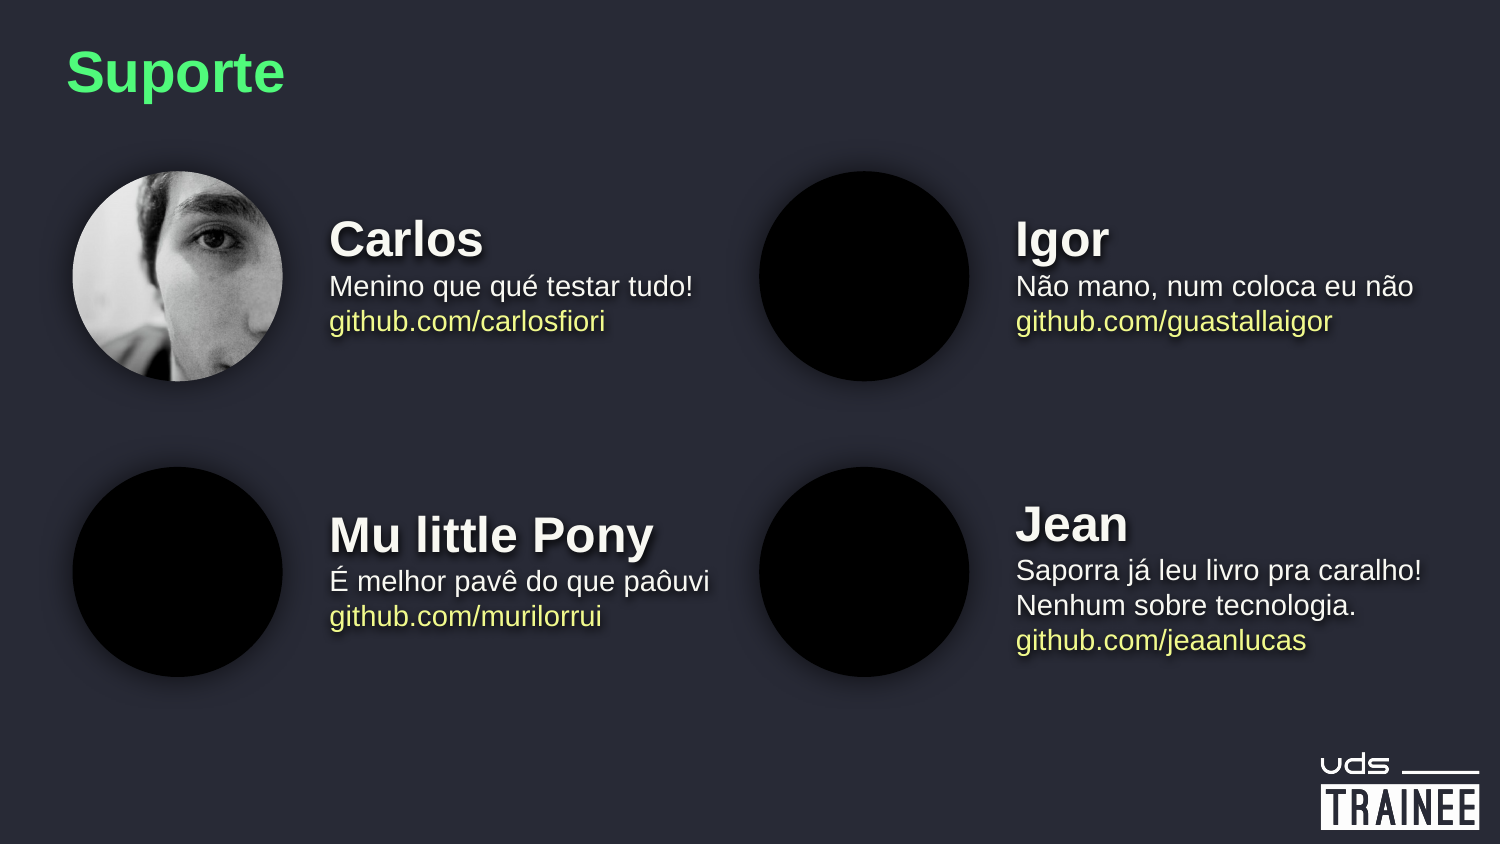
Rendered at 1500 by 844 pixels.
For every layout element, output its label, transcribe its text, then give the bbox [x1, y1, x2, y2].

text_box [758, 170, 1452, 382]
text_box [758, 466, 1452, 678]
picture [1313, 747, 1487, 835]
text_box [72, 466, 757, 678]
text_box Suporte [51, 19, 1449, 114]
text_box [72, 170, 728, 382]
